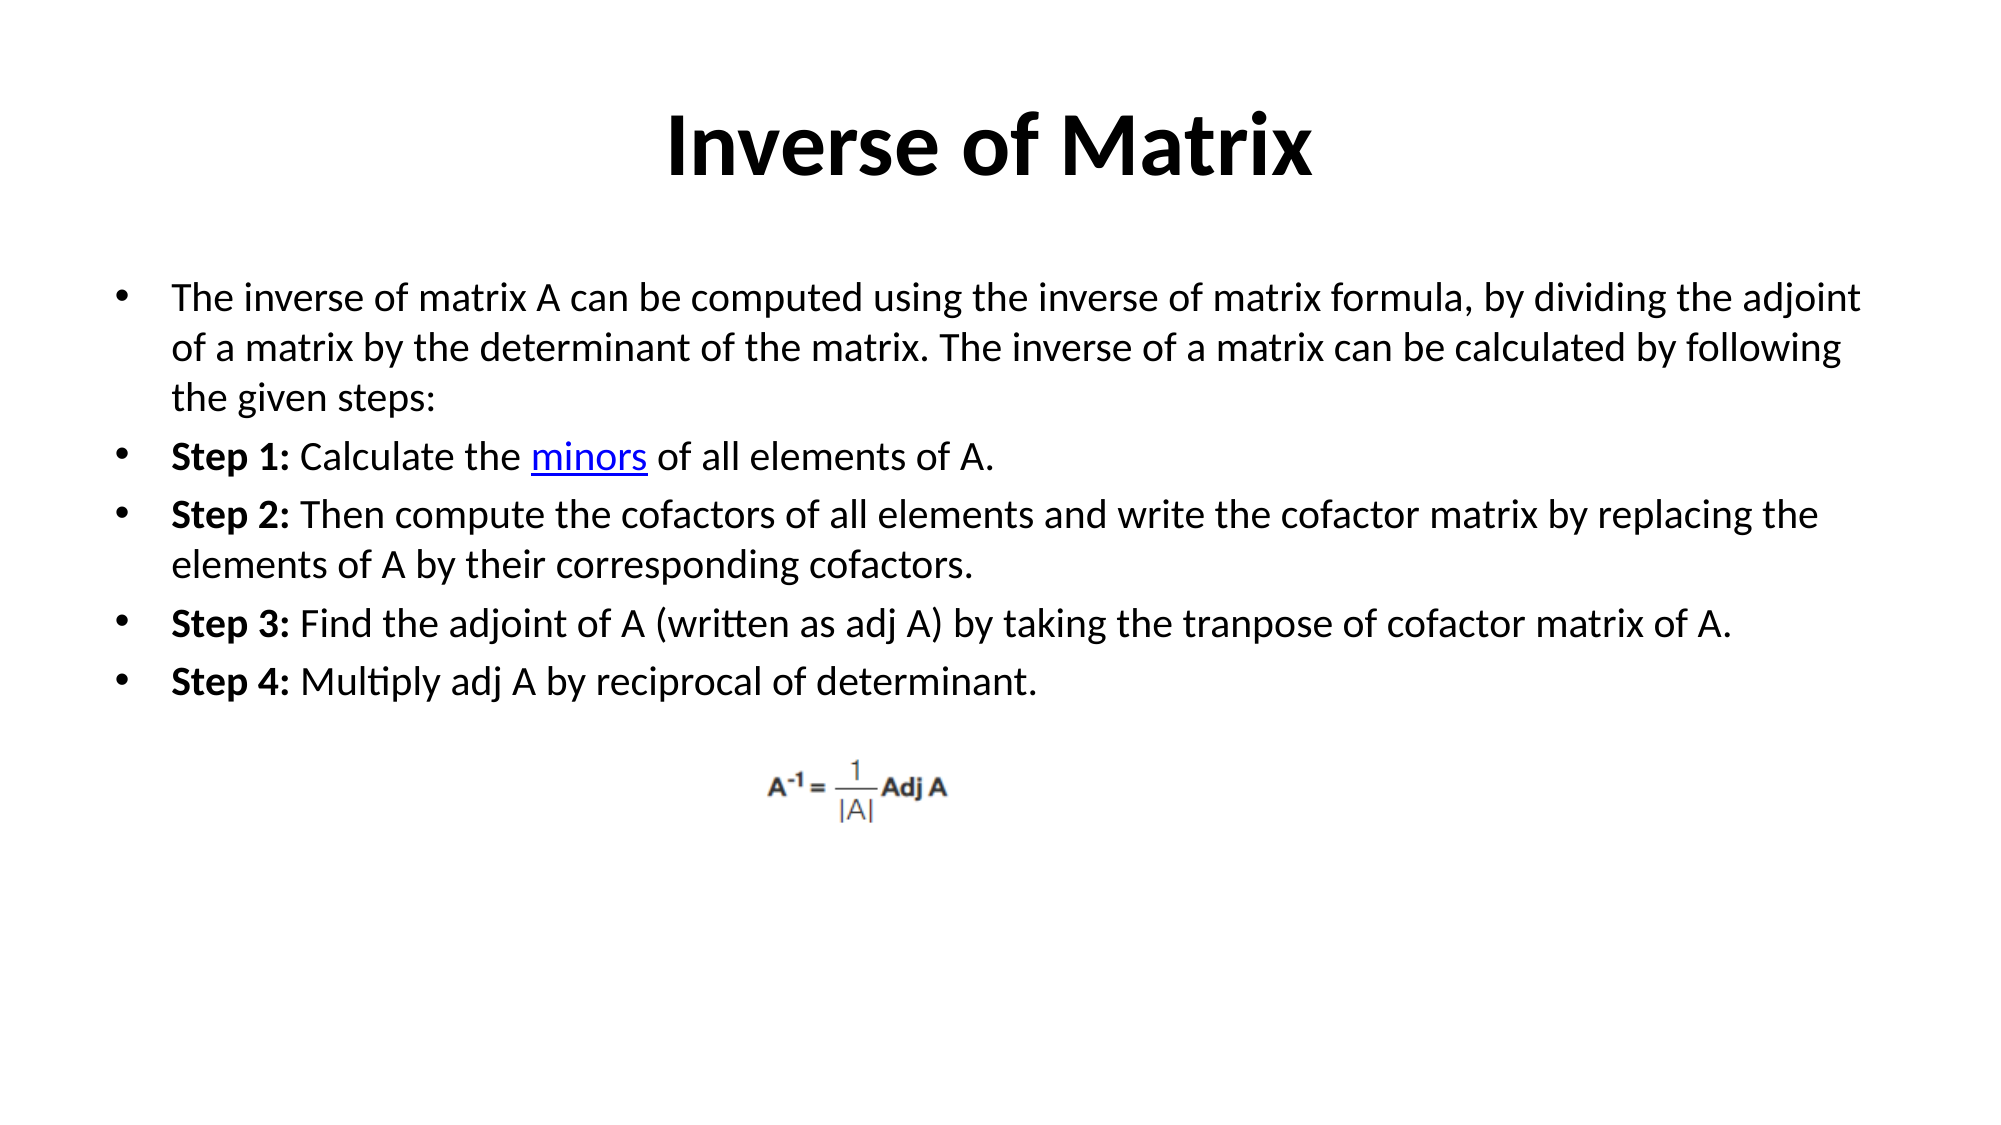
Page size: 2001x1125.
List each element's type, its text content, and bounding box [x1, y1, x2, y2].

list The inverse of matrix A can be computed using the inverse of matrix formula, by dividing the adjoint of a matrix by the determinant of the matrix. The inverse of a matrix can be calculated by following the given steps: Step 1: Calculate the minors of all elements of A. Step 2: Then compute the cofactors of all elements and write the cofactor matrix by replacing the elements of A by their corresponding cofactors. Step 3: Find the adjoint of A (written as adj A) by taking the tranpose of cofactor matrix of A. Step 4: Multiply adj A by reciprocal of determinant. [99, 262, 1900, 1005]
picture [766, 752, 952, 834]
title Inverse of Matrix [99, 45, 1900, 233]
